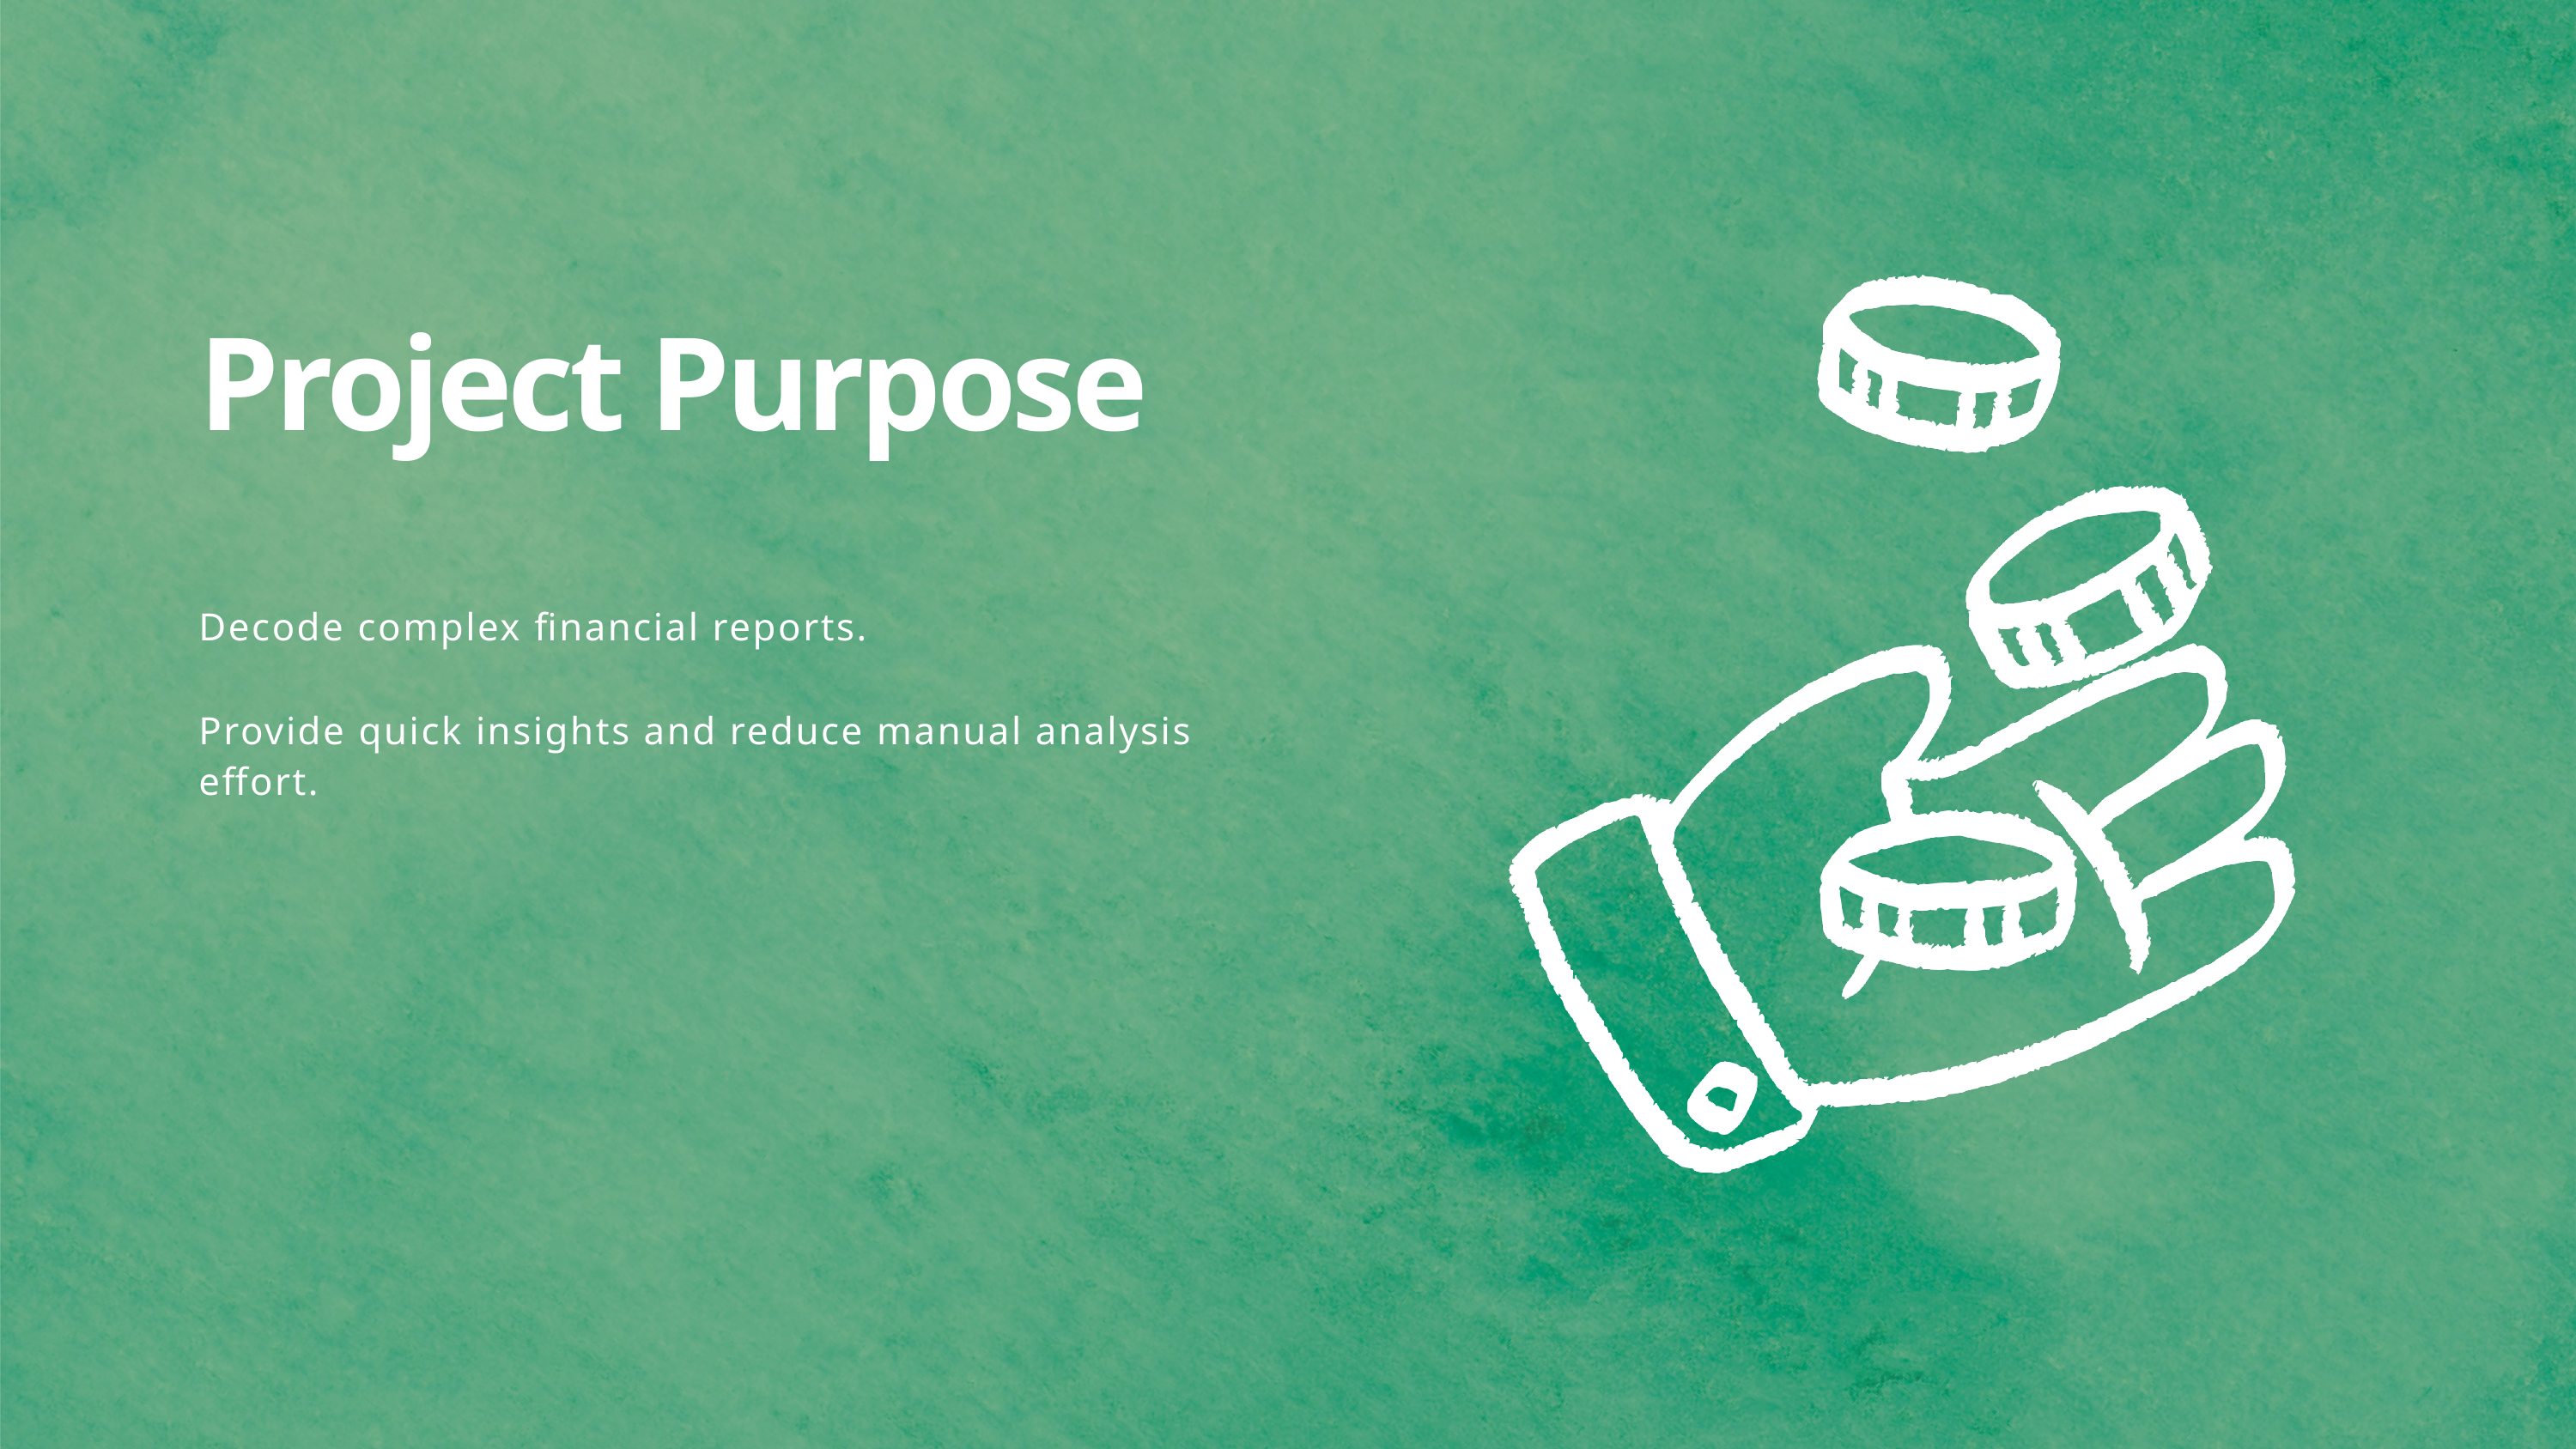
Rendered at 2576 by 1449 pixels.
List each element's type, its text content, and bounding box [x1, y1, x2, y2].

text_box Decode complex financial reports. Provide quick insights and reduce manual analysis effort. [198, 597, 1257, 854]
text_box [1507, 275, 2296, 1173]
text_box Project Purpose [198, 310, 1507, 457]
text_box [0, 0, 2576, 1449]
